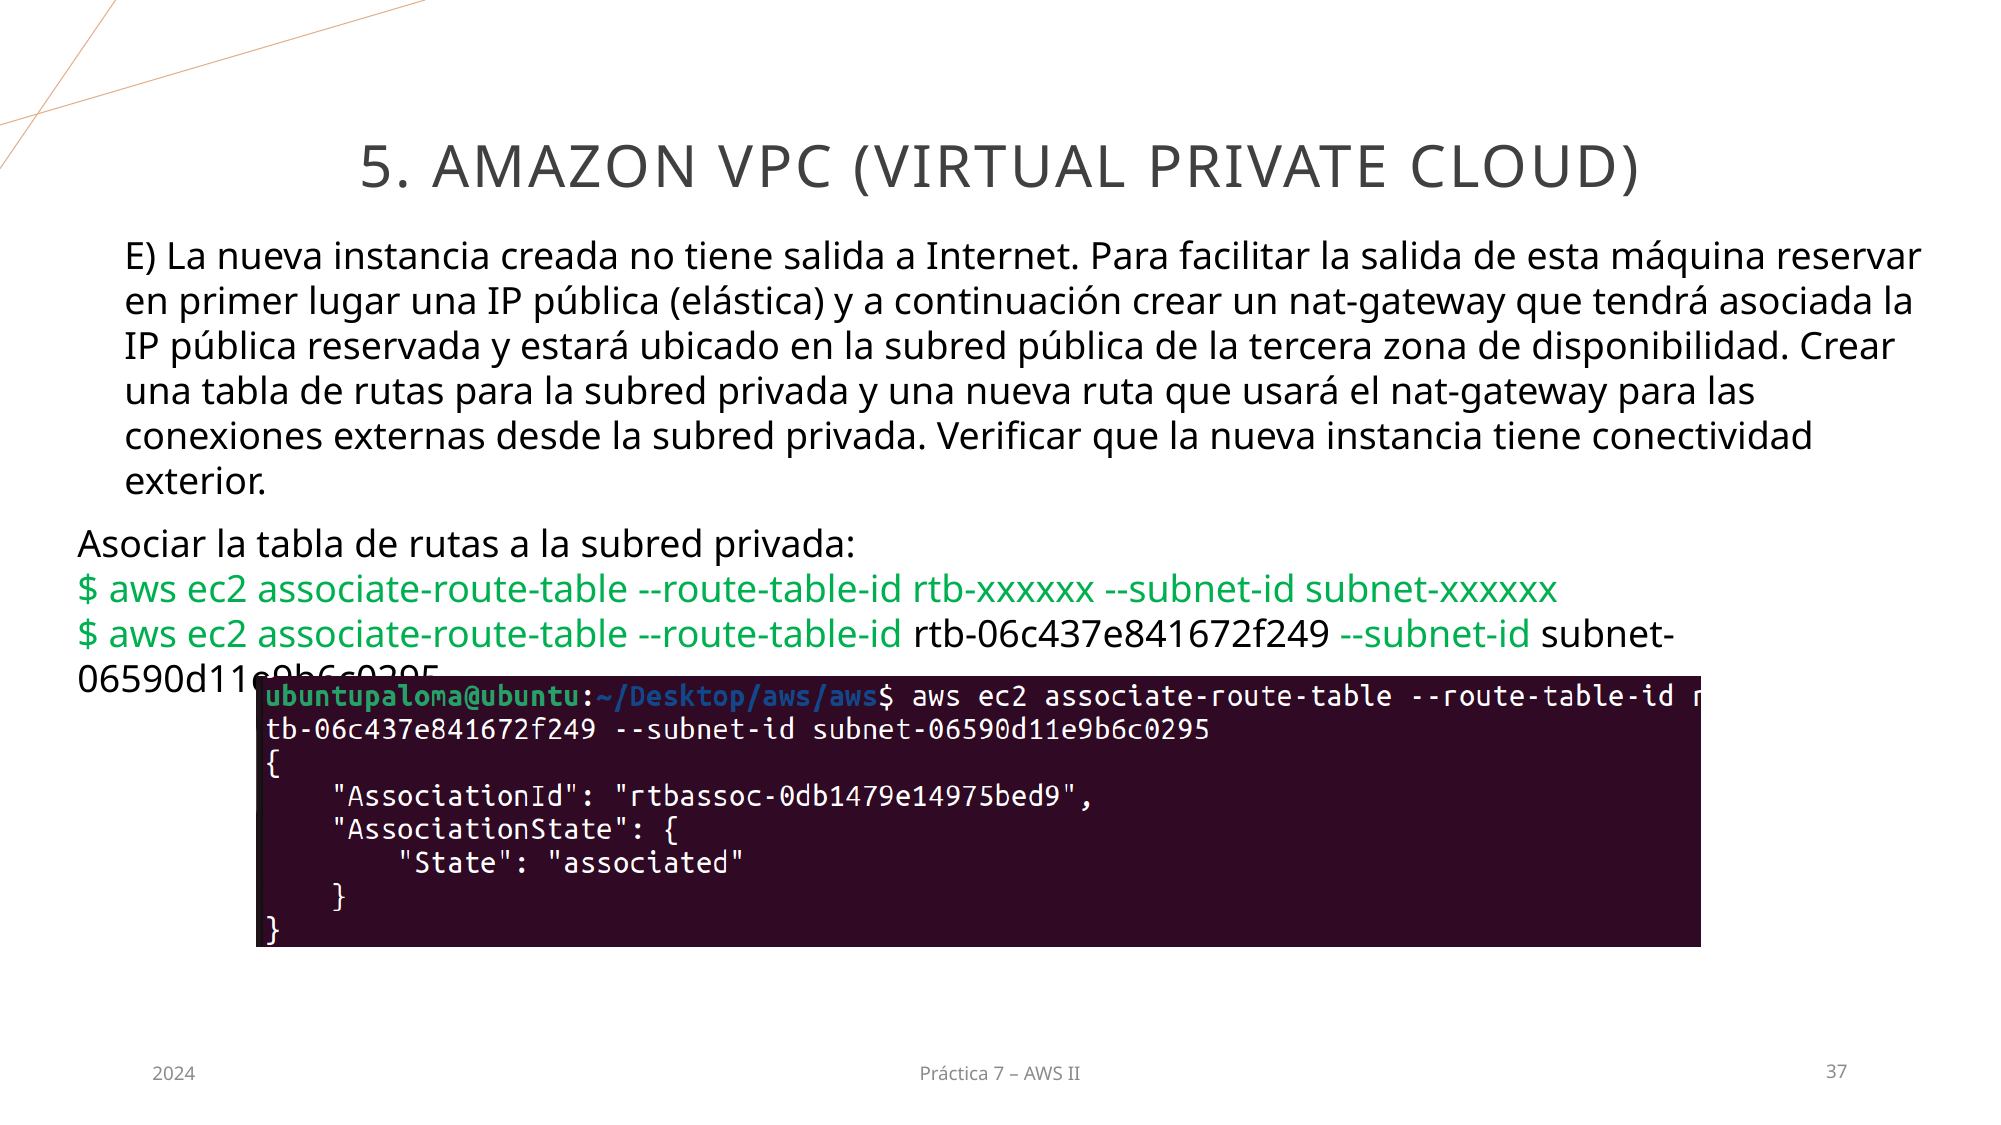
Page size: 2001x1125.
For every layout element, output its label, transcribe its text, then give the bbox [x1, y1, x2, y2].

text_box Asociar la tabla de rutas a la subred privada: $ aws ec2 associate-route-table --route-table-id rtb-xxxxxx --subnet-id subnet-xxxxxx $ aws ec2 associate-route-table --route-table-id rtb-06c437e841672f249 --subnet-id subnet-06590d11e9b6c0295 [62, 512, 2000, 707]
slide_number 2024 [137, 1042, 588, 1103]
text_box E) La nueva instancia creada no tiene salida a Internet. Para facilitar la salida de esta máquina reservar en primer lugar una IP pública (elástica) y a continuación crear un nat-gateway que tendrá asociada la IP pública reservada y estará ubicado en la subred pública de la tercera zona de disponibilidad. Crear una tabla de rutas para la subred privada y una nueva ruta que usará el nat-gateway para las conexiones externas desde la subred privada. Verificar que la nueva instancia tiene conectividad exterior. [109, 224, 1961, 512]
footer Práctica 7 – AWS II [662, 1042, 1338, 1103]
picture [256, 676, 1701, 947]
slide_number 37 [1412, 1042, 1863, 1103]
title 5. Amazon VPC (Virtual Private Cloud) [137, 59, 1863, 224]
